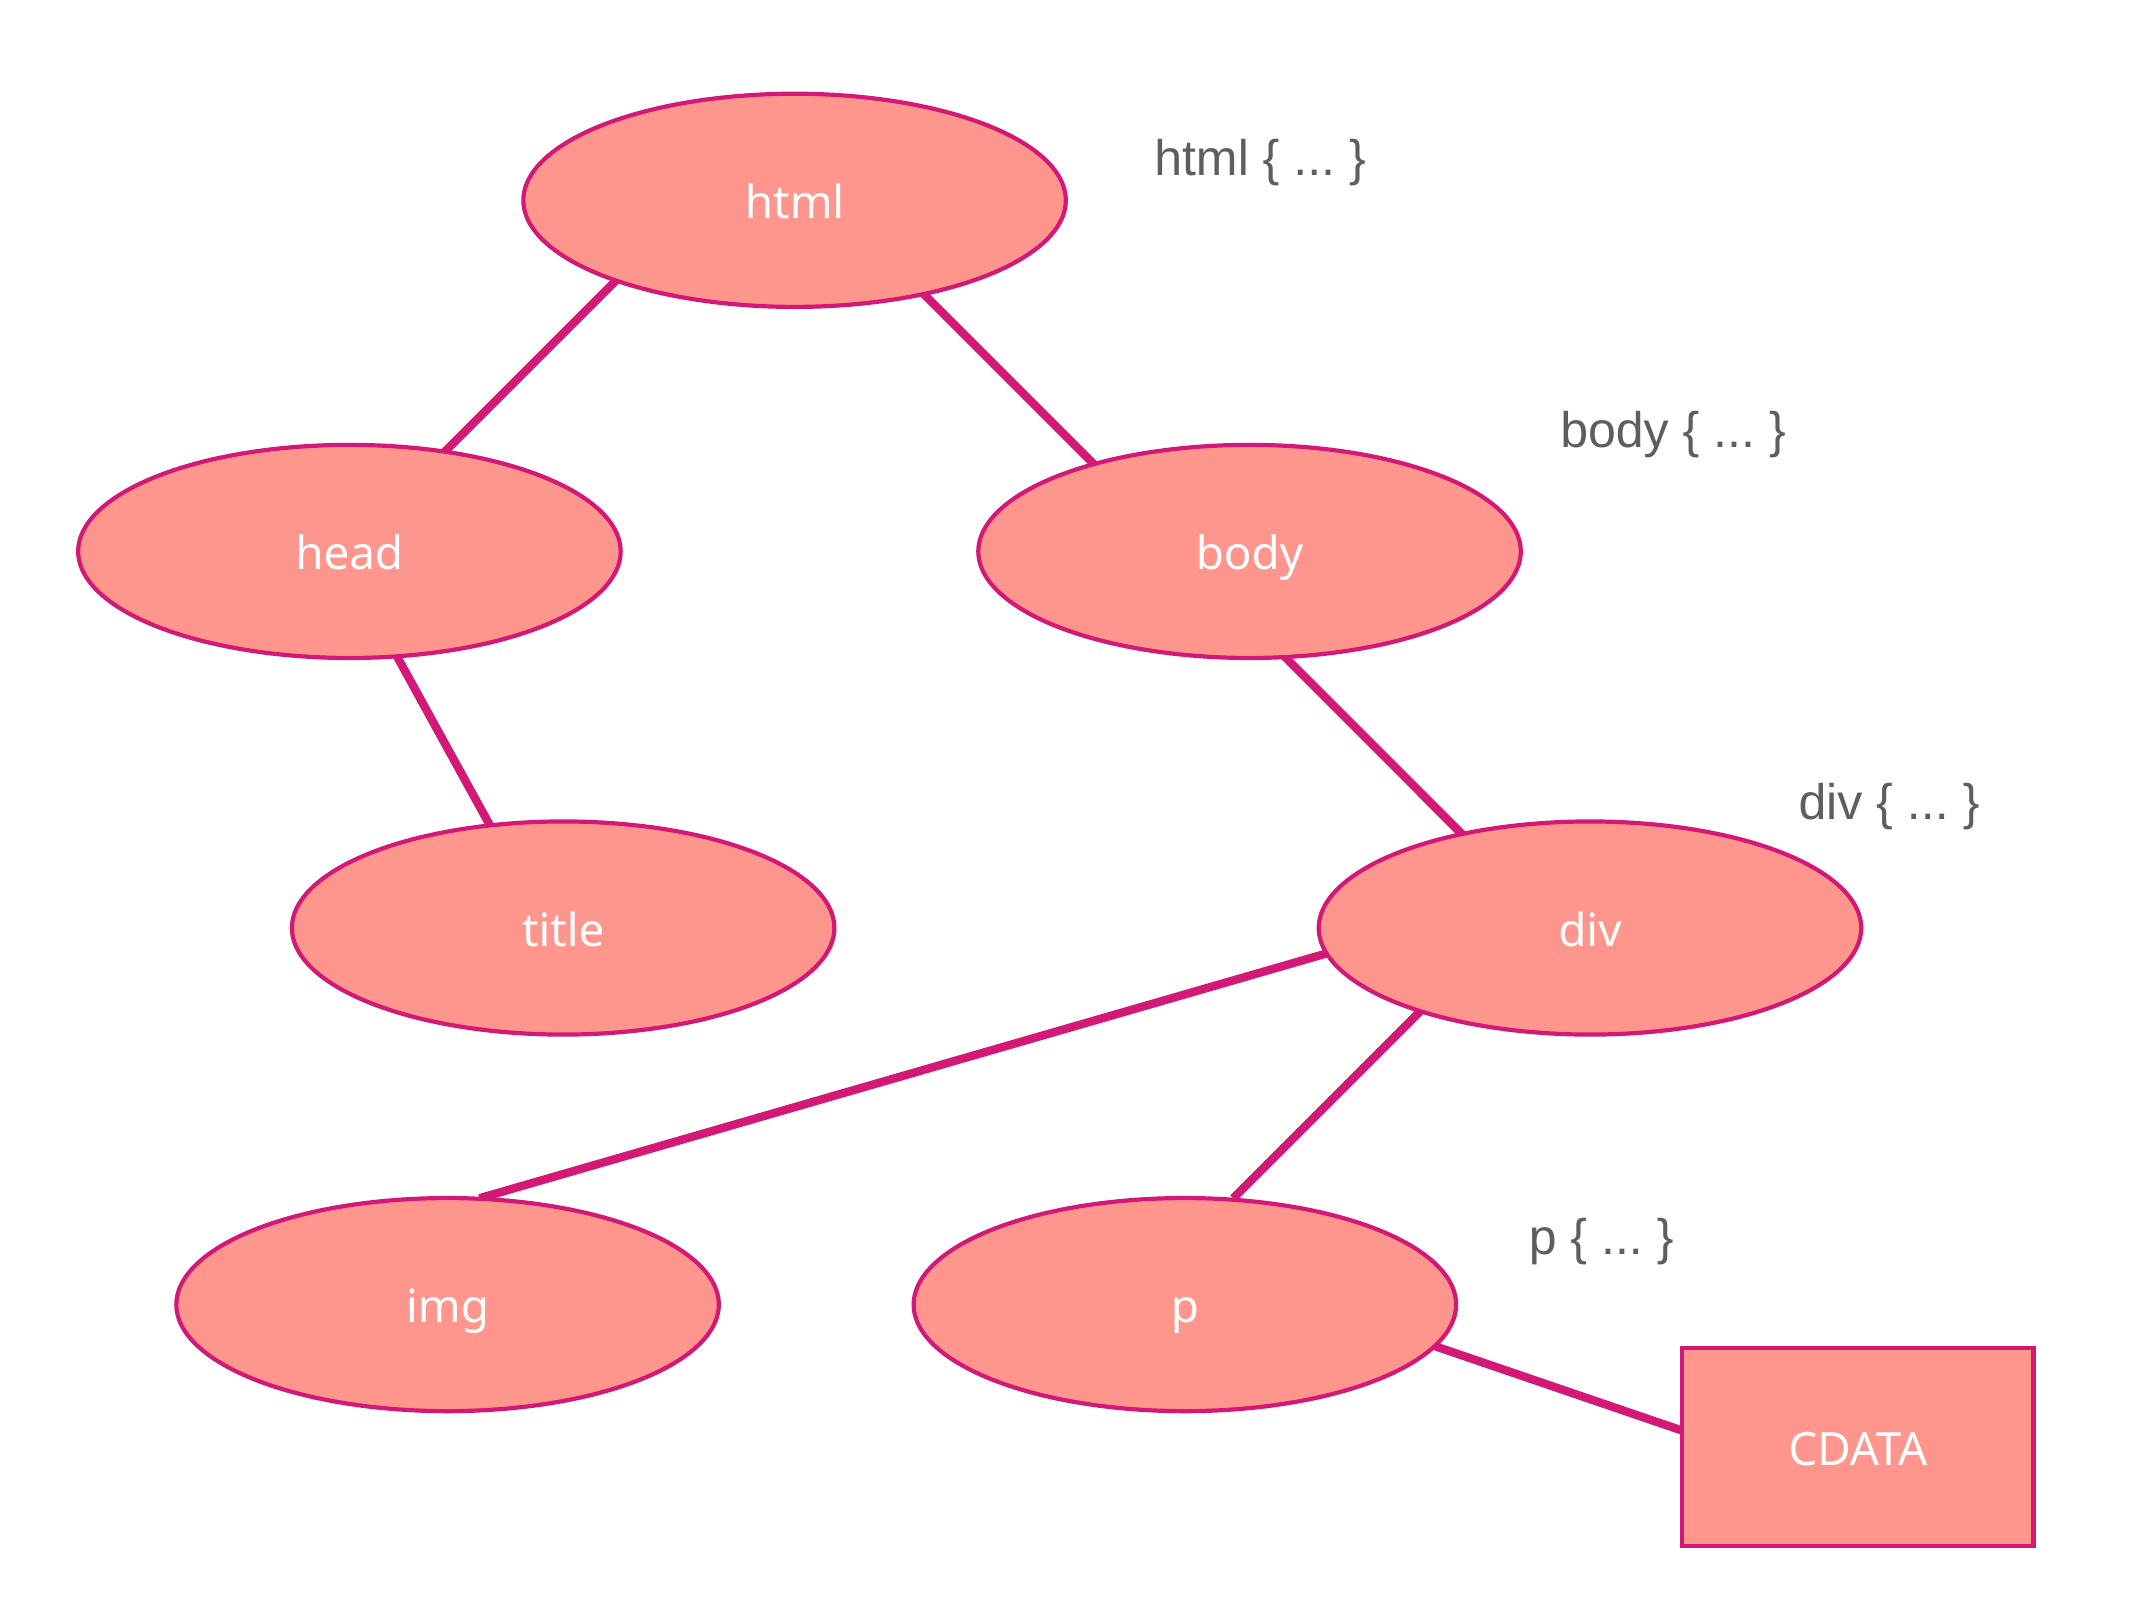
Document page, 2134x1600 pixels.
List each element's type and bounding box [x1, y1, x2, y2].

text_box [77, 93, 2034, 1547]
